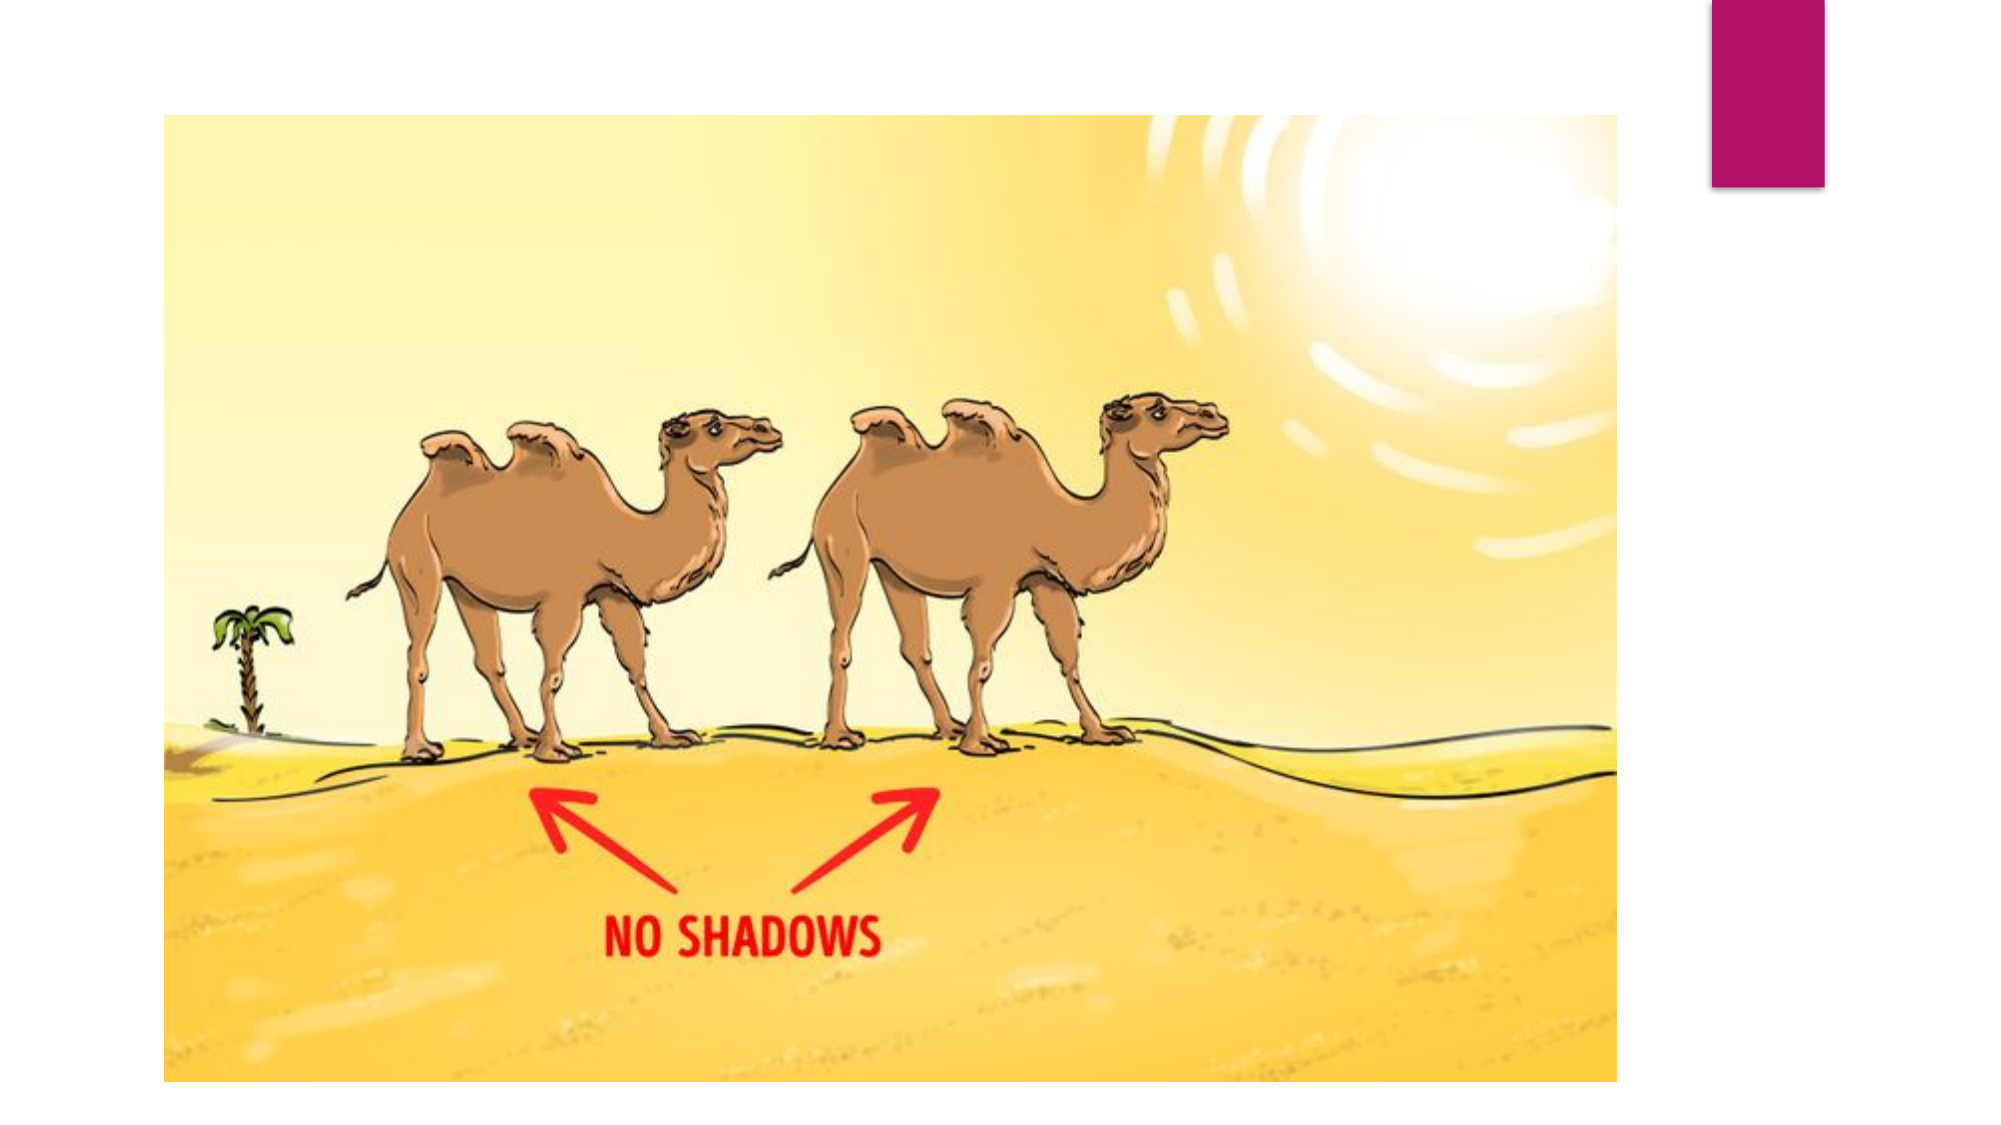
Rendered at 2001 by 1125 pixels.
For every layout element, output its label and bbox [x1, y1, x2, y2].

picture [164, 115, 1617, 1082]
